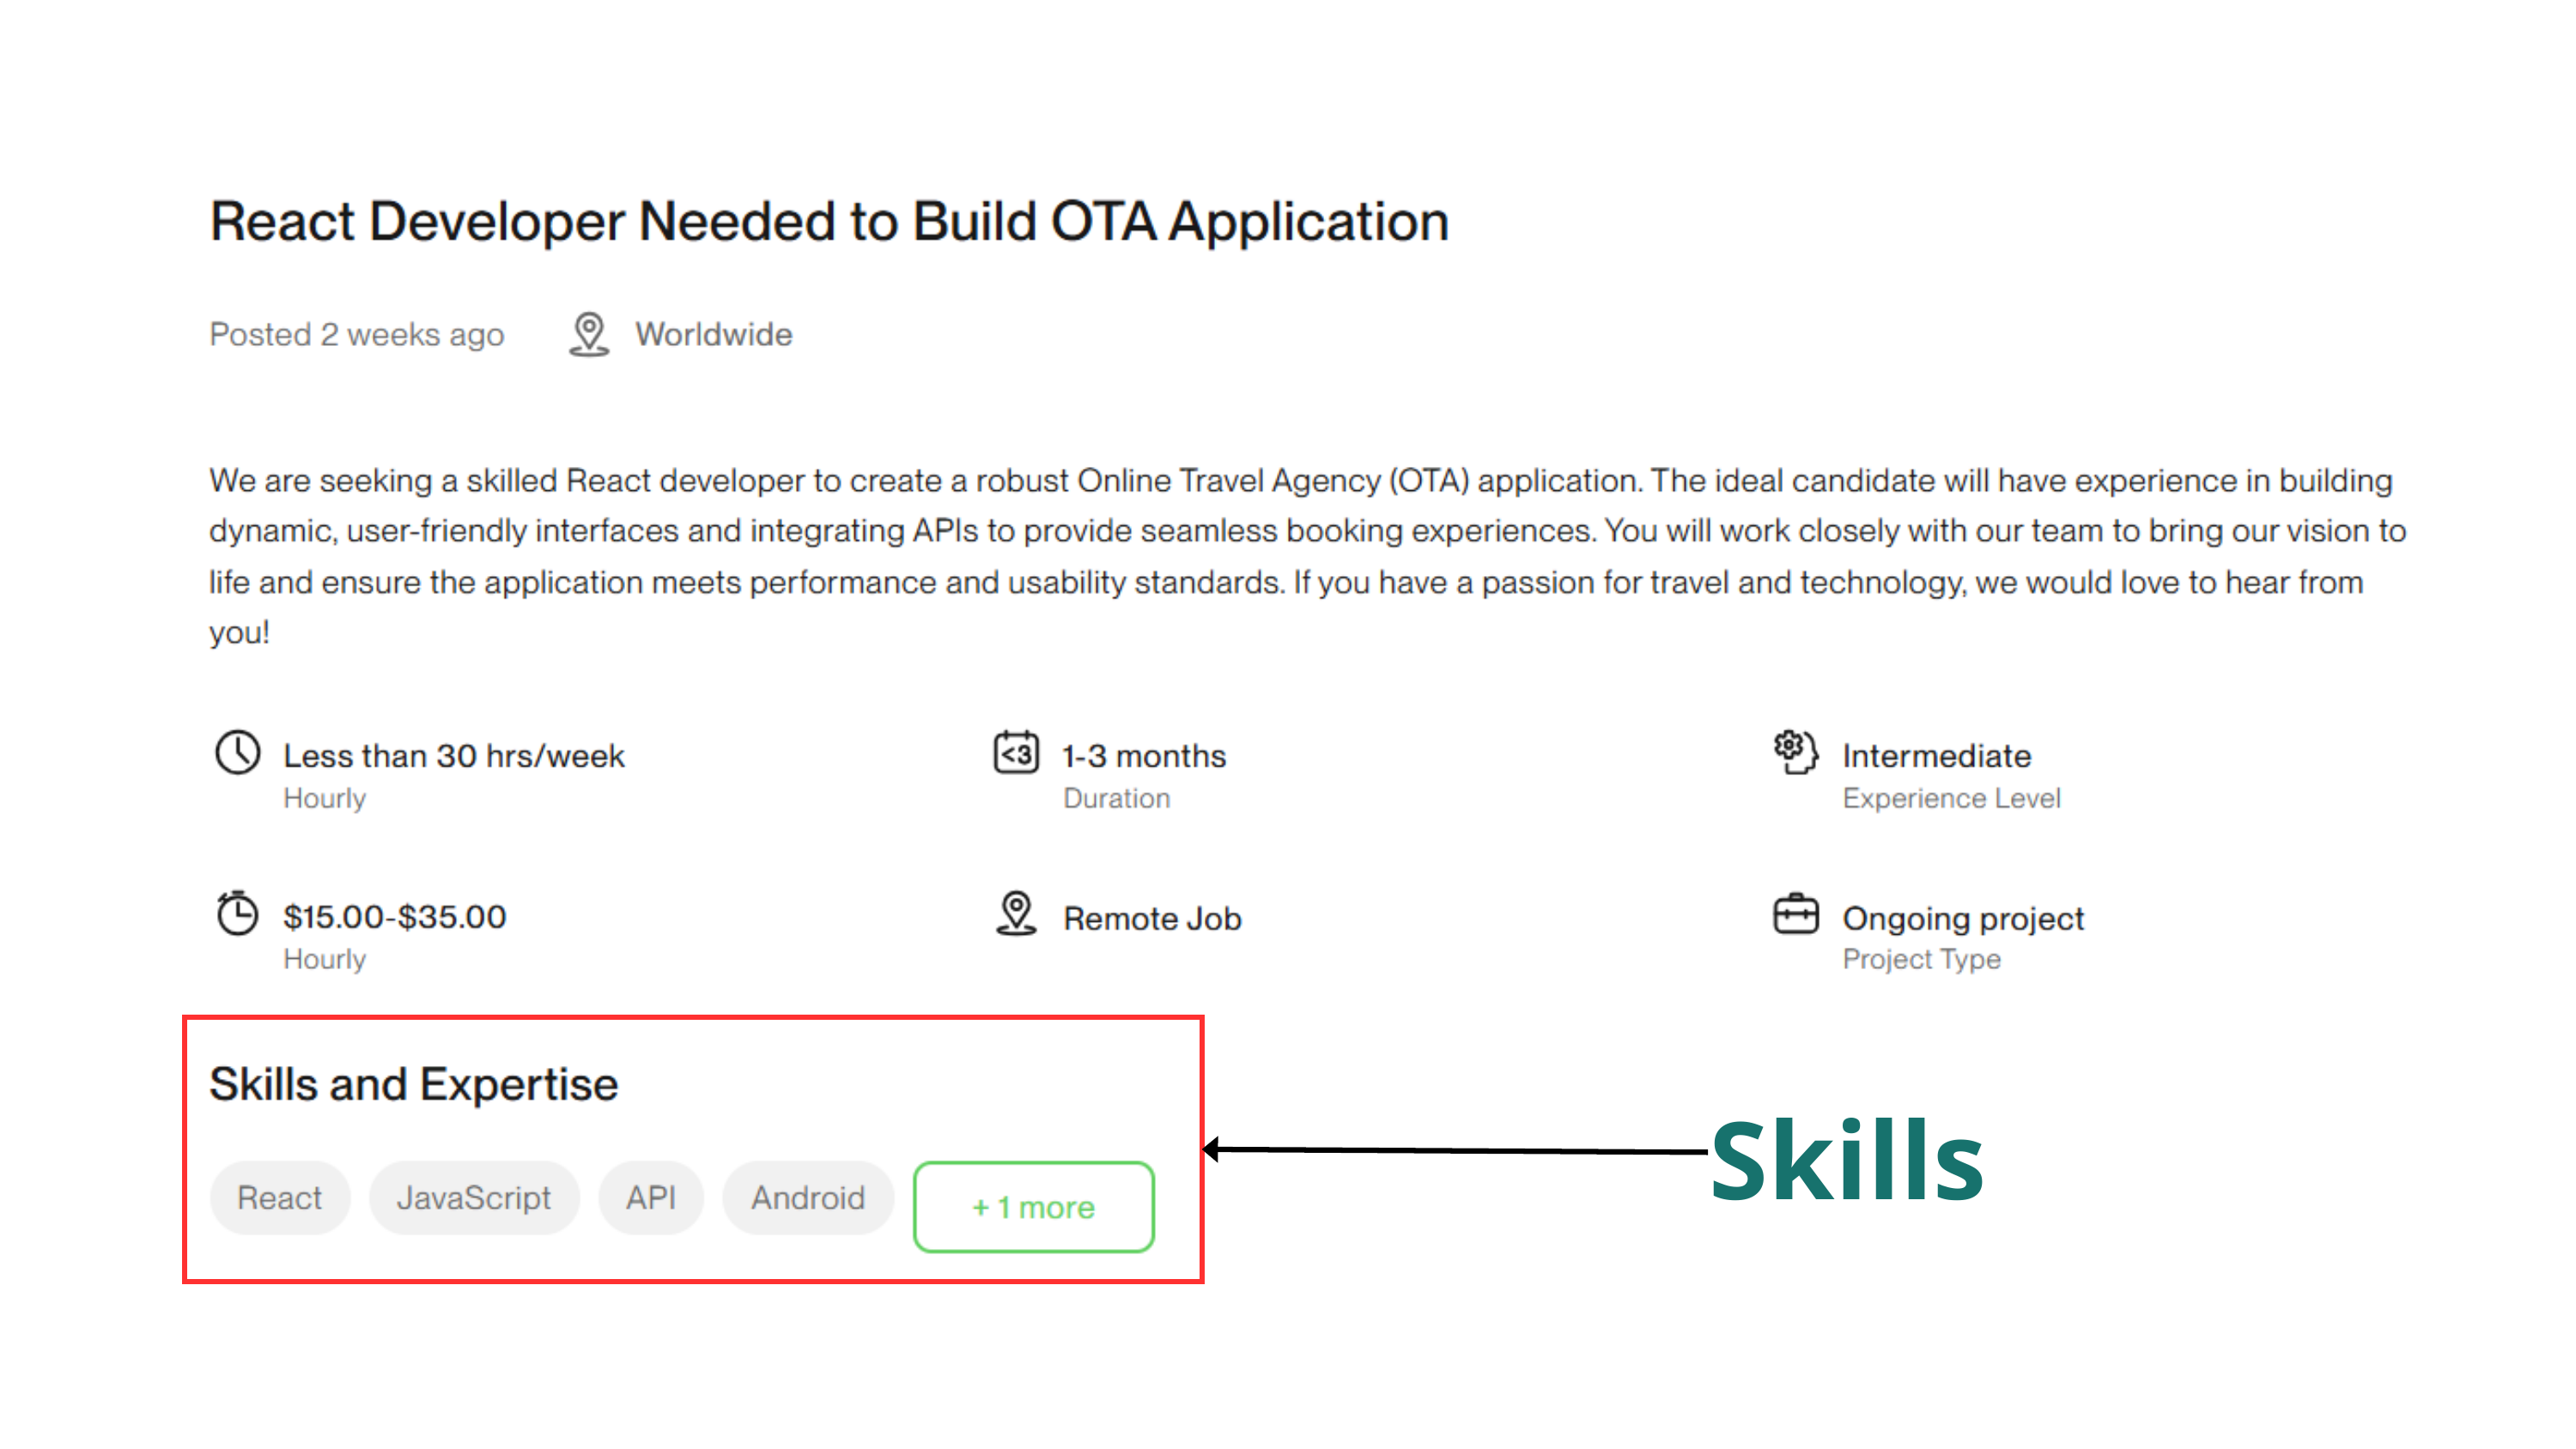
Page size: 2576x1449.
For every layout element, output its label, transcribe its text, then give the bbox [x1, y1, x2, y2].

text_box [144, 167, 2432, 1282]
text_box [184, 1016, 1202, 1282]
text_box Skills [1708, 1070, 1989, 1221]
text_box [1206, 1140, 1709, 1159]
